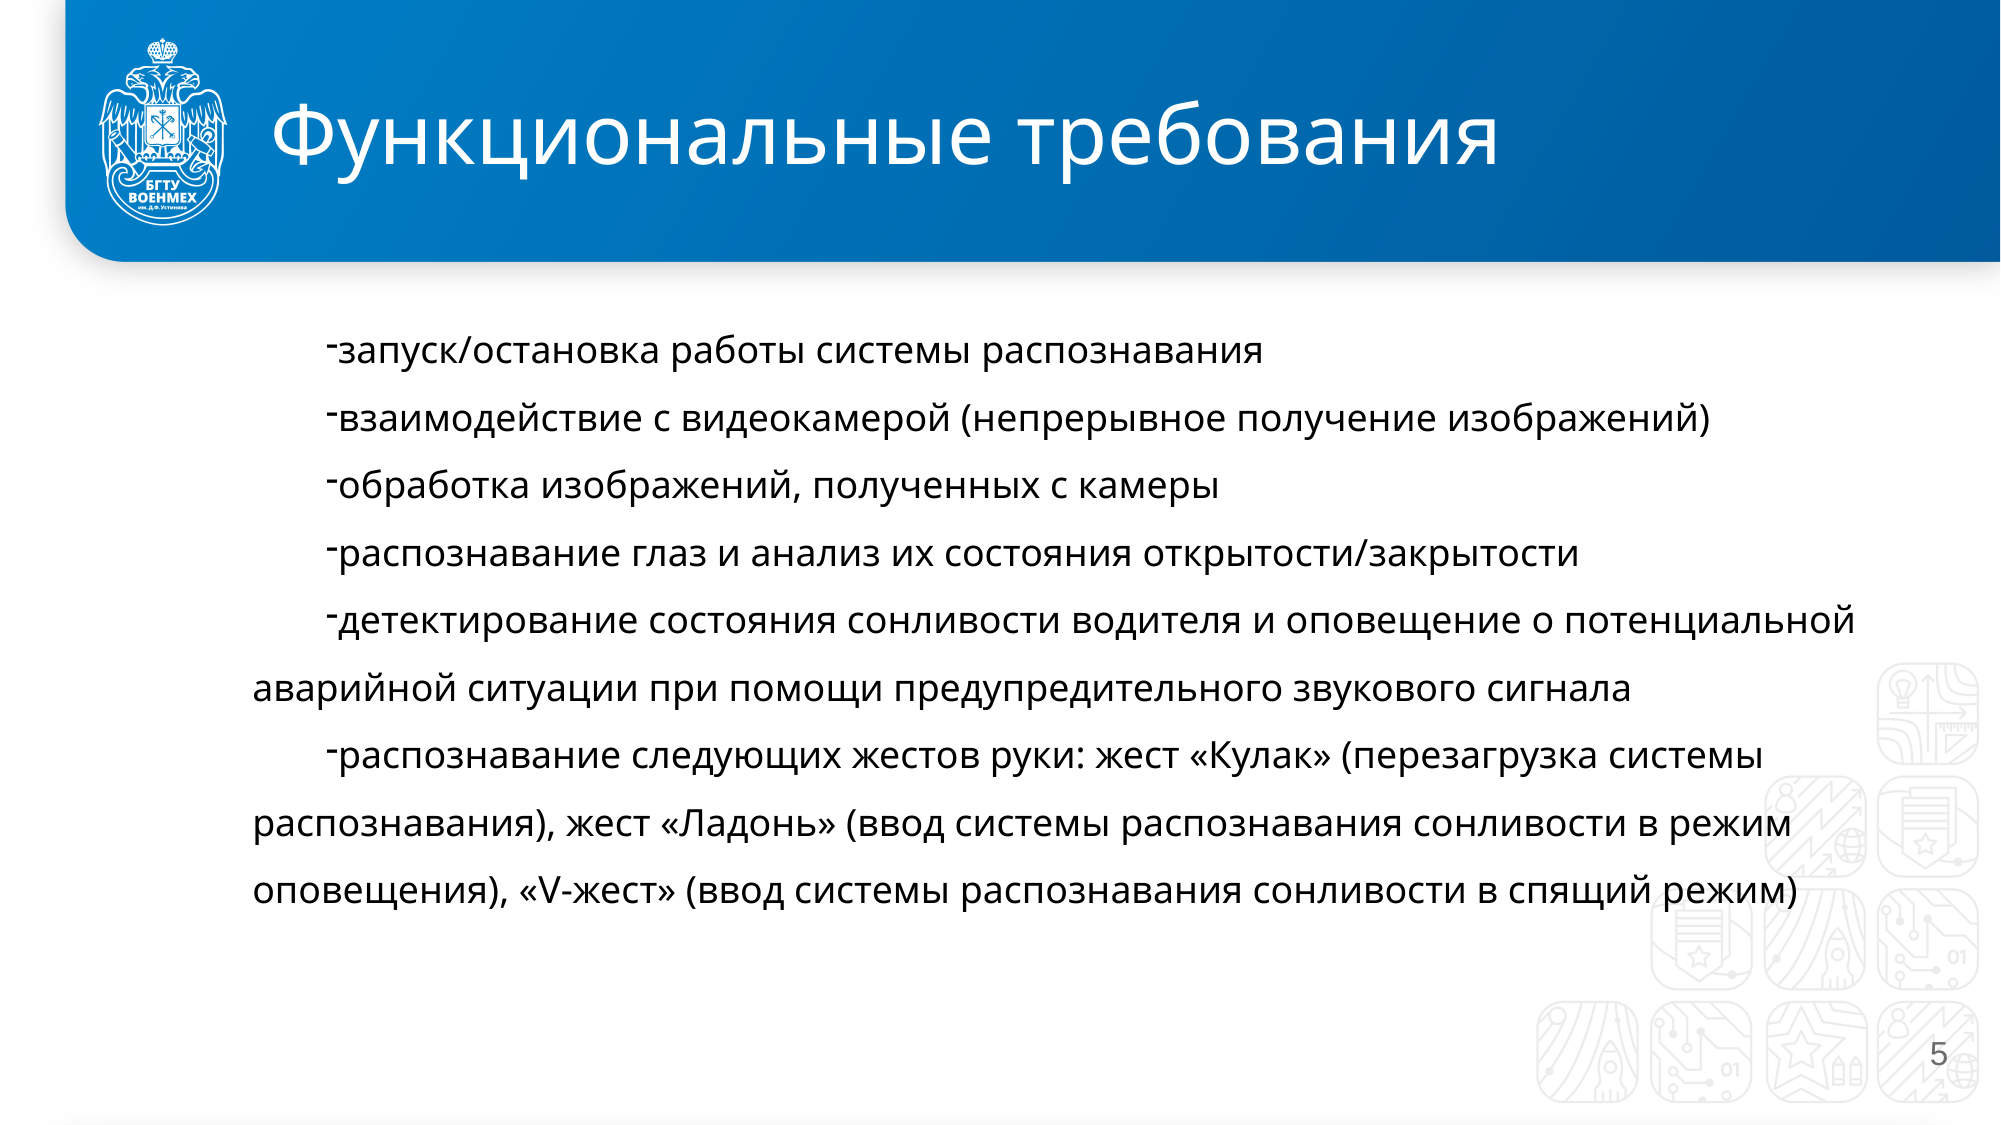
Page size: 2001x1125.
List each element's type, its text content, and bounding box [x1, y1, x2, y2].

picture [0, 0, 2001, 1125]
title Функциональные требования [255, 48, 1939, 226]
list запуск/остановка работы системы распознавания взаимодействие с видеокамерой (непрерывное получение изображений) обработка изображений, полученных с камеры распознавание глаз и анализ их состояния открытости/закрытости детектирование состояния сонливости водителя и оповещение о потенциальной аварийной ситуации при помощи предупредительного звукового сигнала распознавание следующих жестов руки: жест «Кулак» (перезагрузка системы распознавания), жест «Ладонь» (ввод системы распознавания сонливости в режим оповещения), «V-жест» (ввод системы распознавания сонливости в спящий режим) [60, 296, 1940, 1053]
slide_number 5 [1893, 1010, 1985, 1093]
